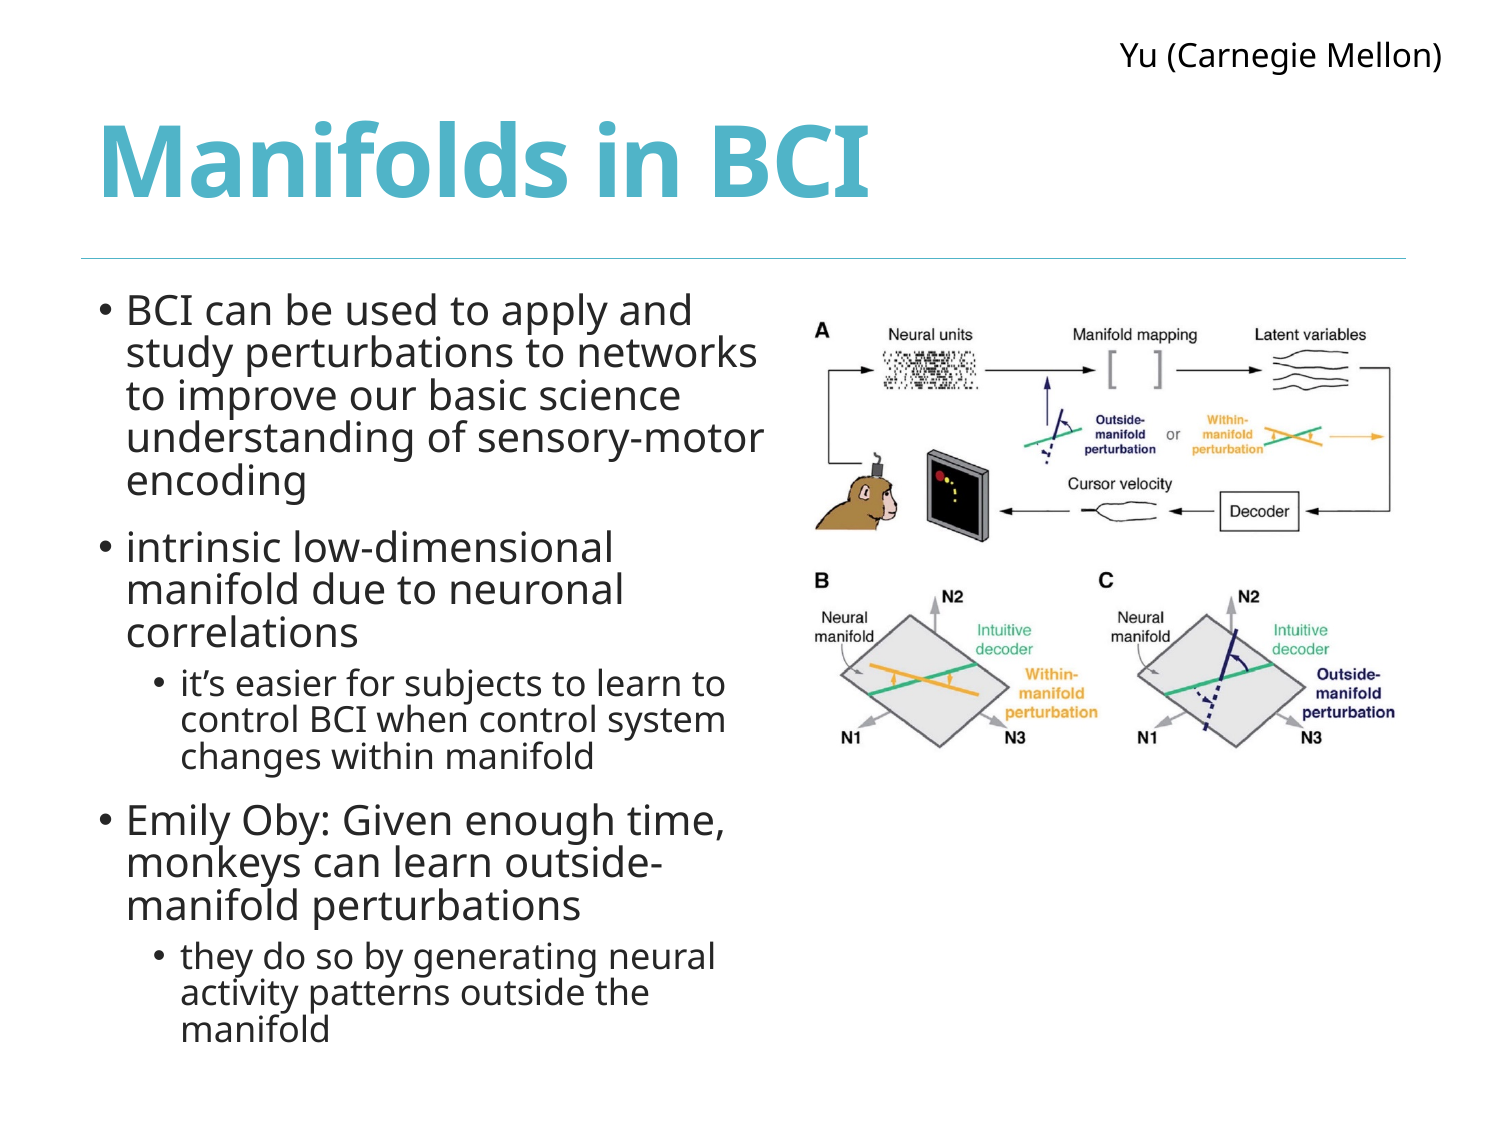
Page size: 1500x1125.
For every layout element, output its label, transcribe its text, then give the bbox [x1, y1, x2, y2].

list BCI can be used to apply and study perturbations to networks to improve our basic science understanding of sensory-motor encoding intrinsic low-dimensional manifold due to neuronal correlations it’s easier for subjects to learn to control BCI when control system changes within manifold Emily Oby: Given enough time, monkeys can learn outside-manifold perturbations they do so by generating neural activity patterns outside the manifold [83, 283, 781, 1067]
text_box Yu (Carnegie Mellon) [80, 26, 1458, 81]
title Manifolds in BCI [80, 81, 1407, 248]
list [781, 302, 1407, 777]
